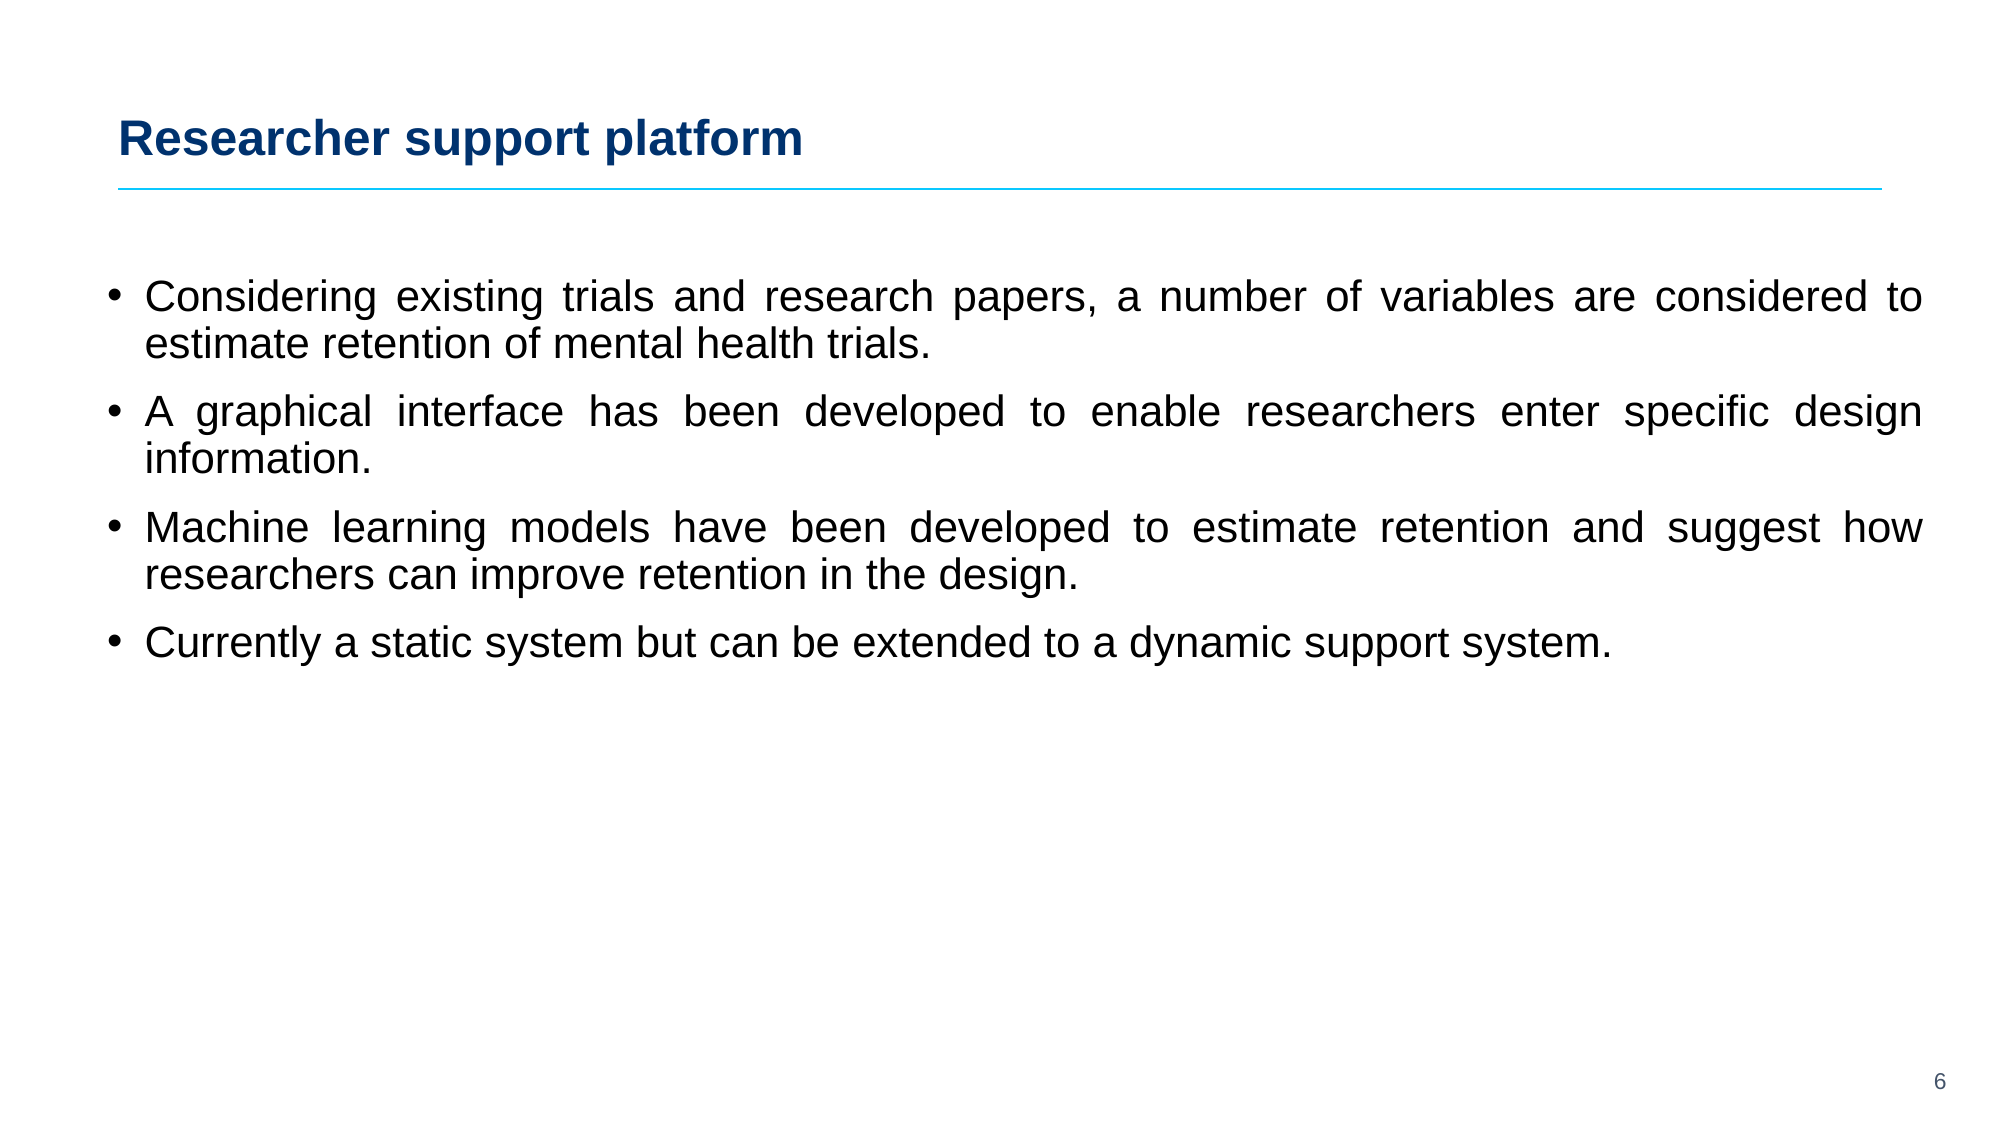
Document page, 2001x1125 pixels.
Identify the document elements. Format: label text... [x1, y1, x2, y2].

text_box Considering existing trials and research papers, a number of variables are considered to estimate retention of mental health trials. A graphical interface has been developed to enable researchers enter specific design information. Machine learning models have been developed to estimate retention and suggest how researchers can improve retention in the design. Currently a static system but can be extended to a dynamic support system. [92, 266, 1940, 740]
list Researcher support platform [118, 112, 1881, 187]
text_box 6 [1511, 1058, 1962, 1119]
